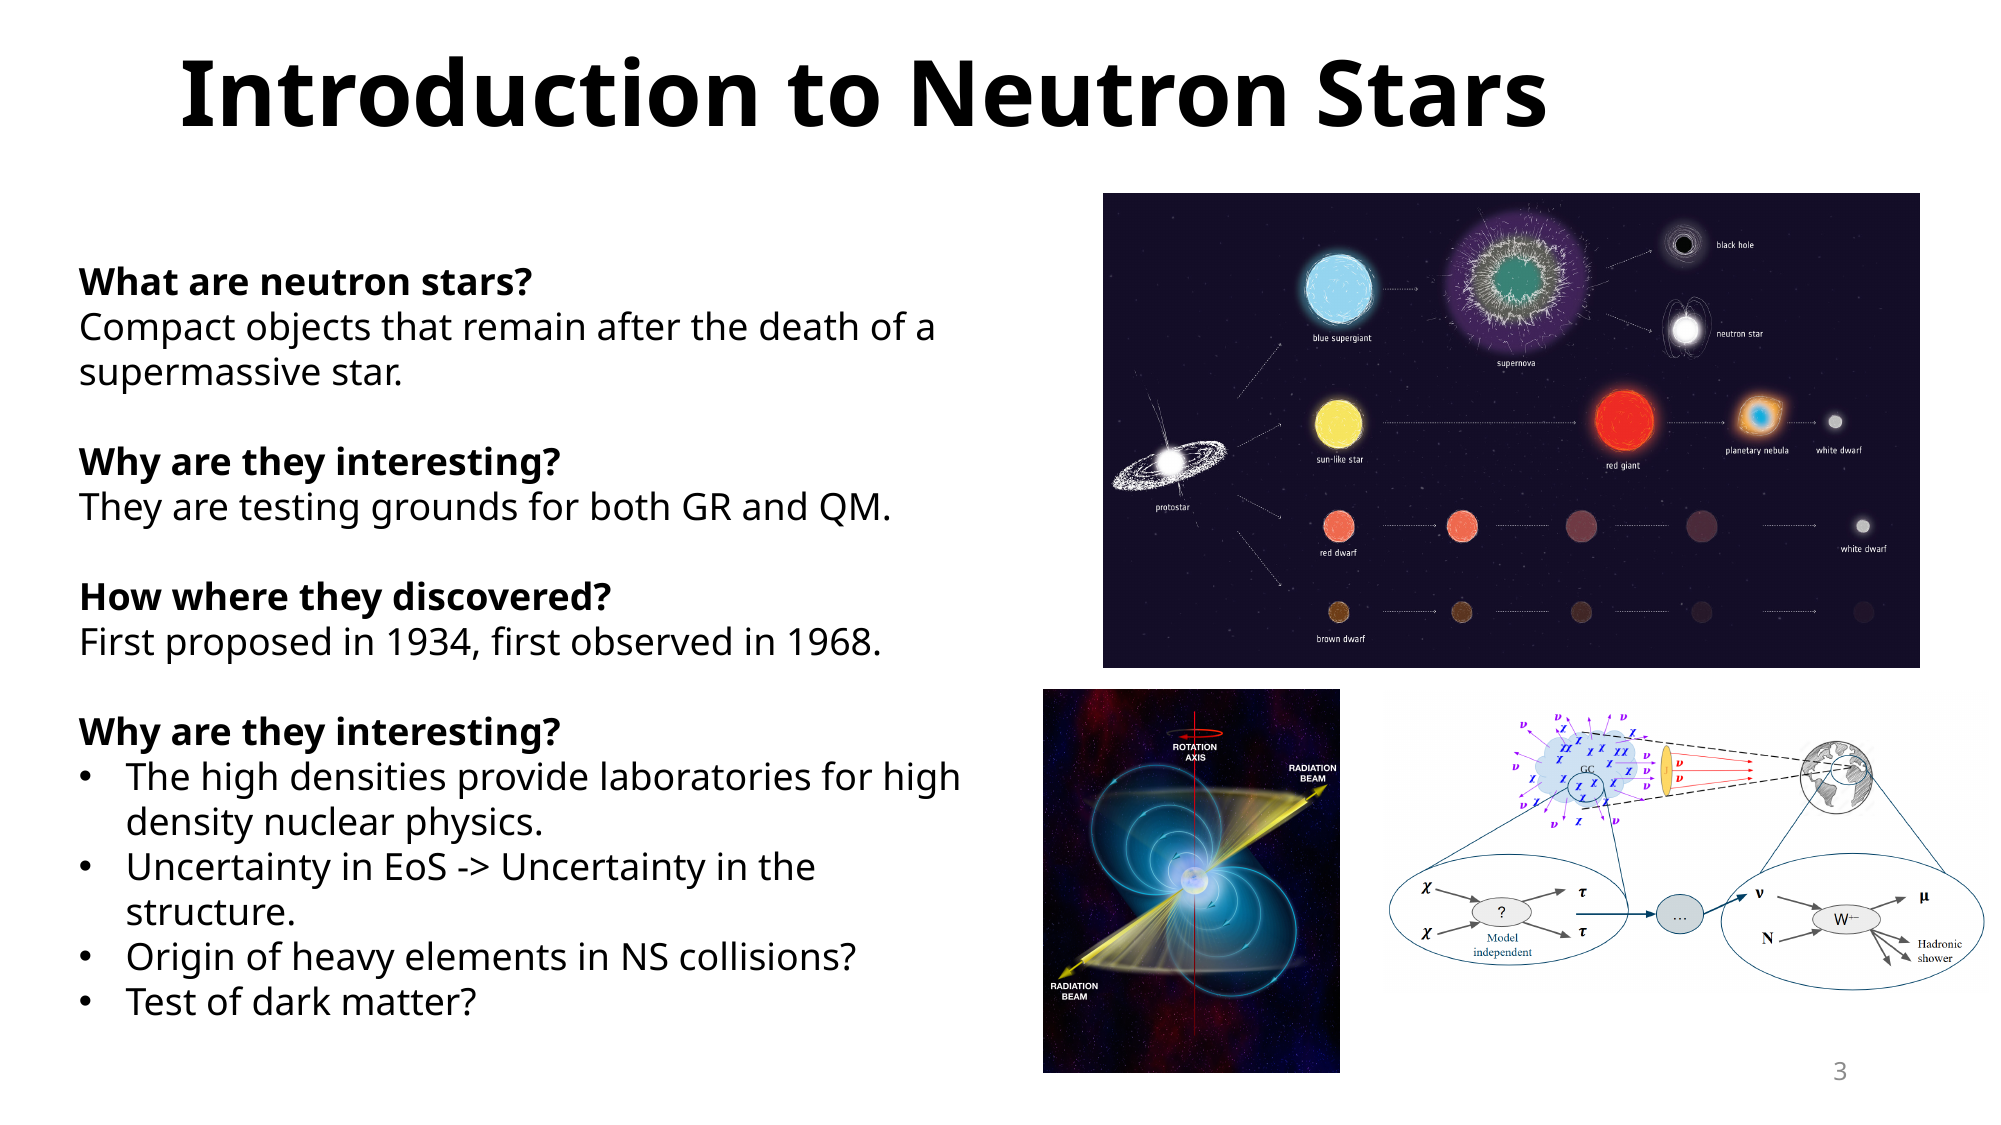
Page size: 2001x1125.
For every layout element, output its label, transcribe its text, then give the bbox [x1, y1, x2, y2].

picture [1103, 193, 1920, 668]
text_box Introduction to Neutron Stars [166, 0, 1834, 194]
picture [1043, 689, 1340, 1073]
picture [1383, 690, 1989, 993]
slide_number 3 [1412, 1042, 1863, 1103]
text_box What are neutron stars? Compact objects that remain after the death of a supermassive star. Why are they interesting? They are testing grounds for both GR and QM. How where they discovered? First proposed in 1934, first observed in 1968. Why are they interesting? The high densities provide laboratories for high density nuclear physics. Uncertainty in EoS -> Uncertainty in the structure. Origin of heavy elements in NS collisions? Test of dark matter? [63, 250, 1000, 1031]
